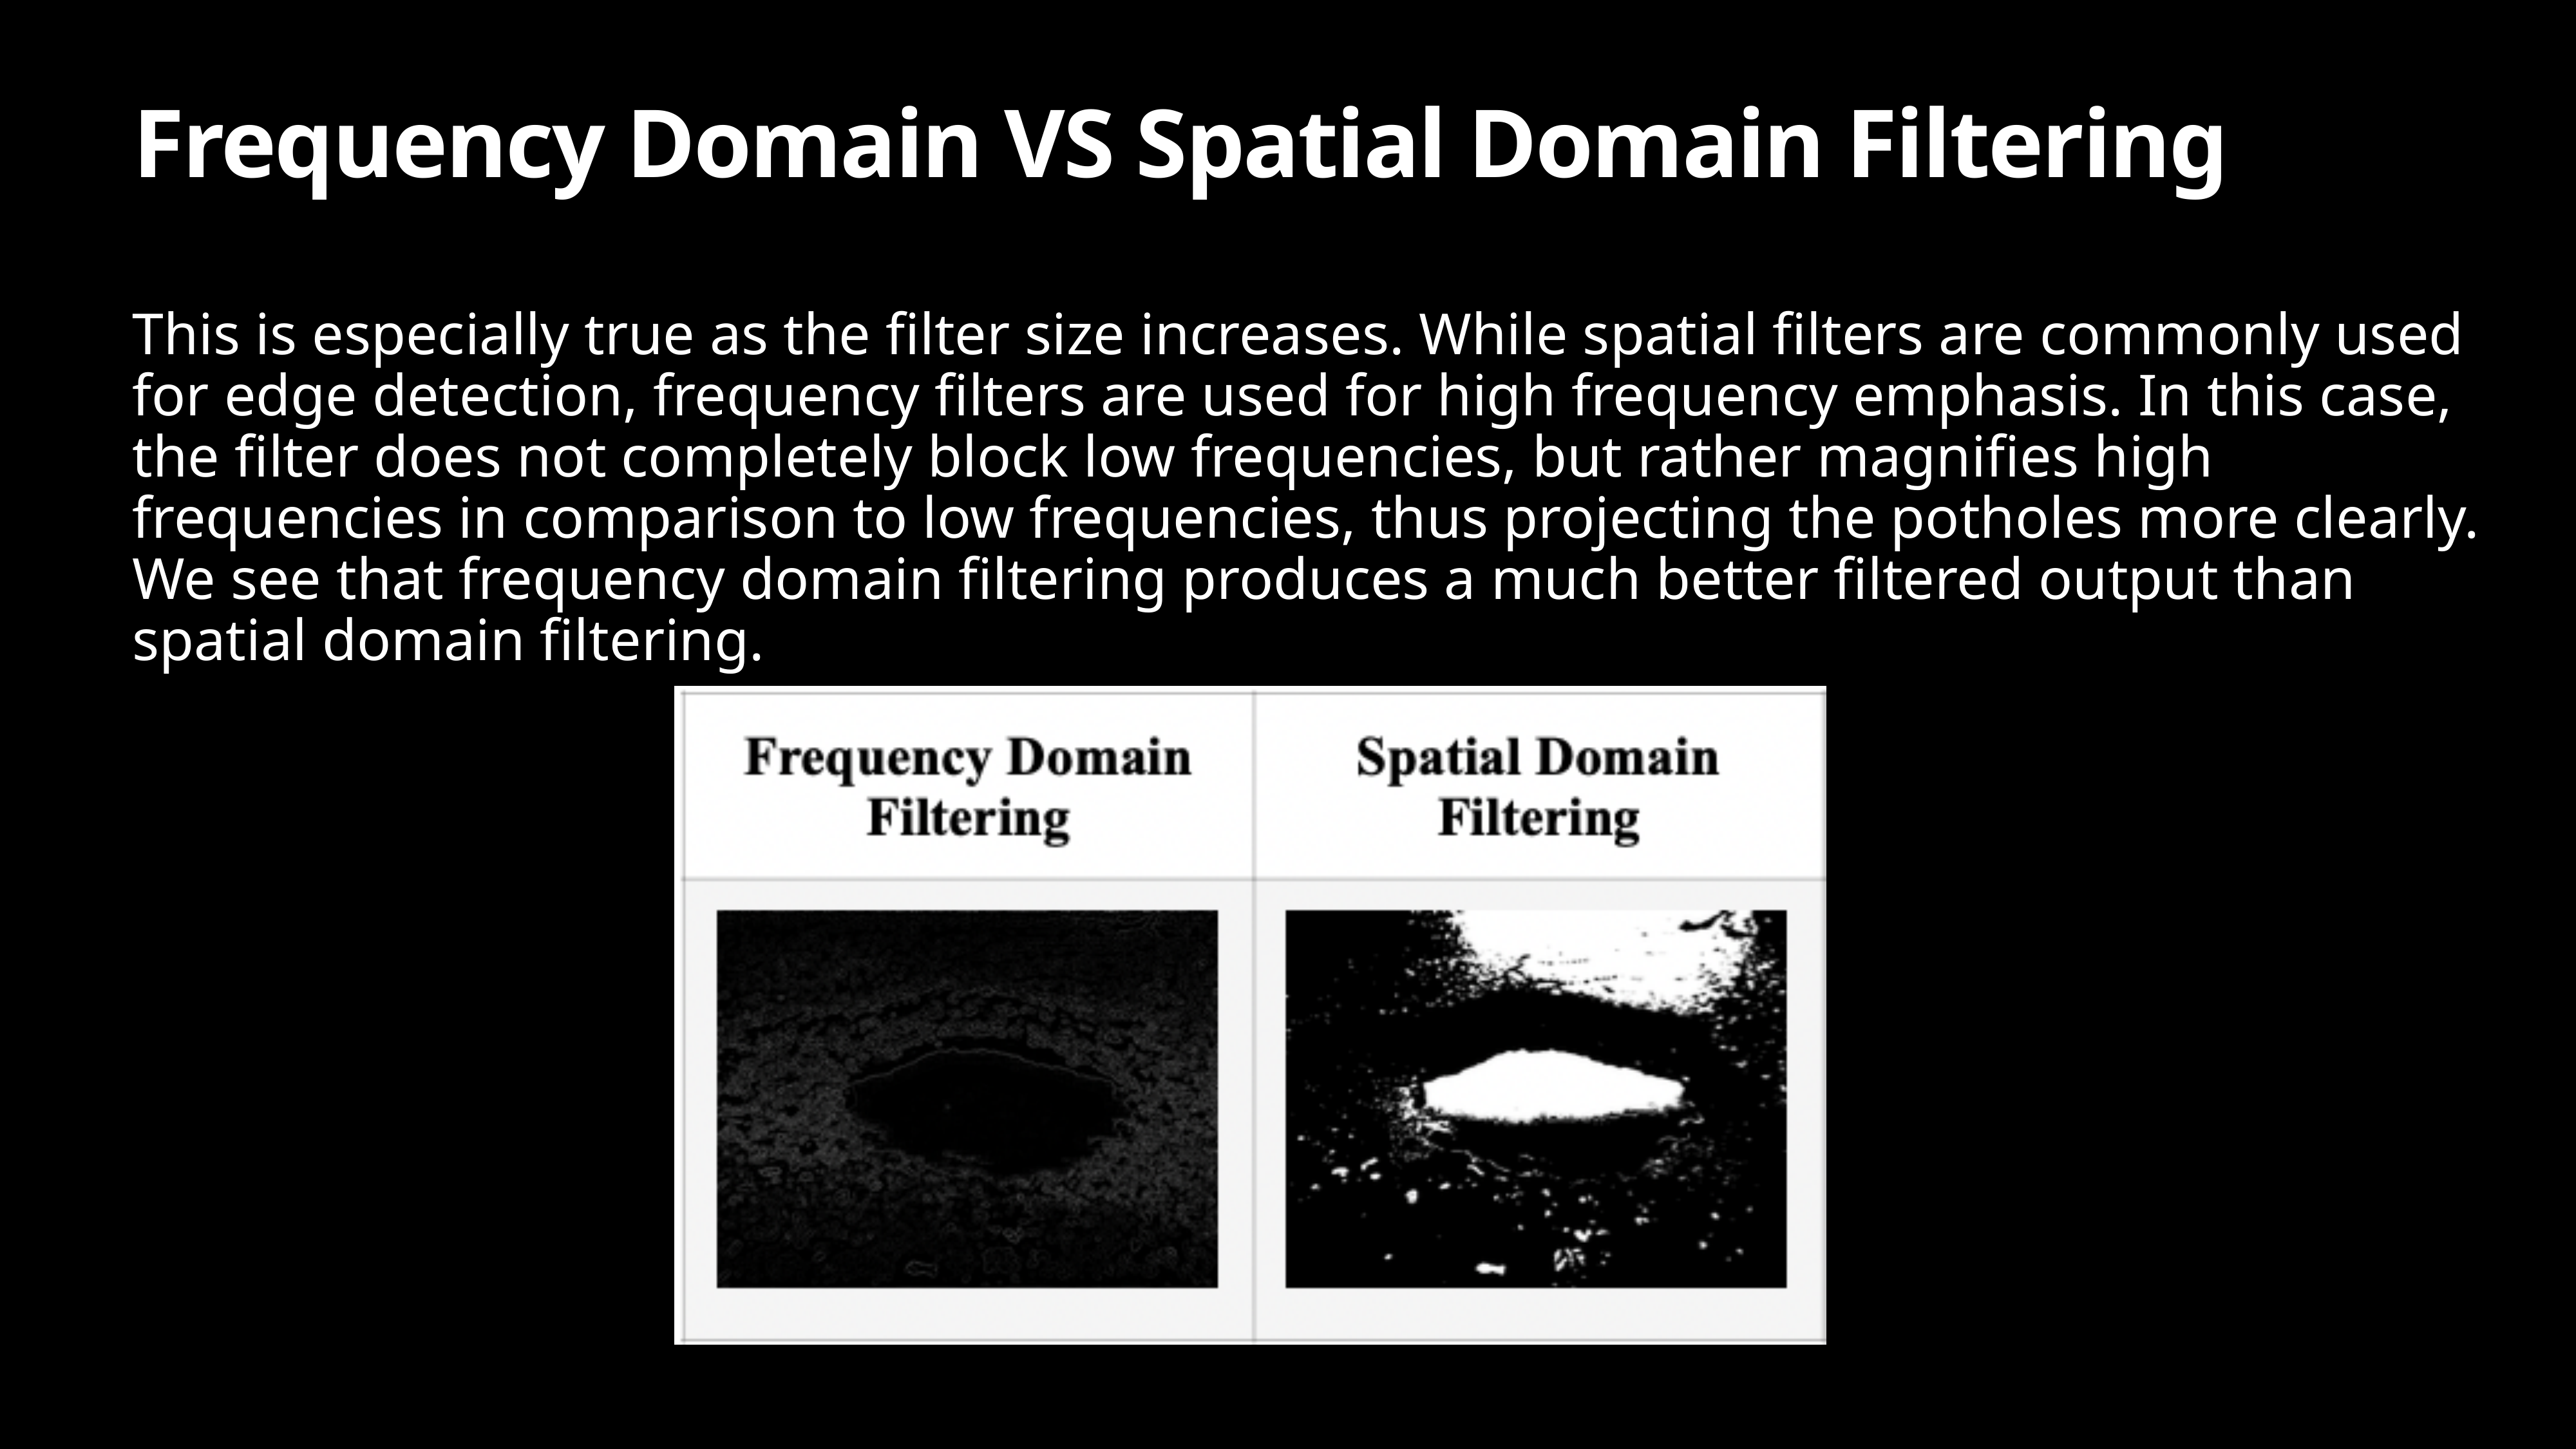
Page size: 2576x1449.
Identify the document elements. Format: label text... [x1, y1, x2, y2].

list This is especially true as the filter size increases. While spatial filters are commonly used for edge detection, frequency filters are used for high frequency emphasis. In this case, the filter does not completely block low frequencies, but rather magnifies high frequencies in comparison to low frequencies, thus projecting the potholes more clearly. We see that frequency domain filtering produces a much better filtered output than spatial domain filtering. [126, 299, 2521, 677]
text_box Frequency Domain VS Spatial Domain Filtering [127, 100, 2449, 252]
picture [674, 686, 1826, 1345]
